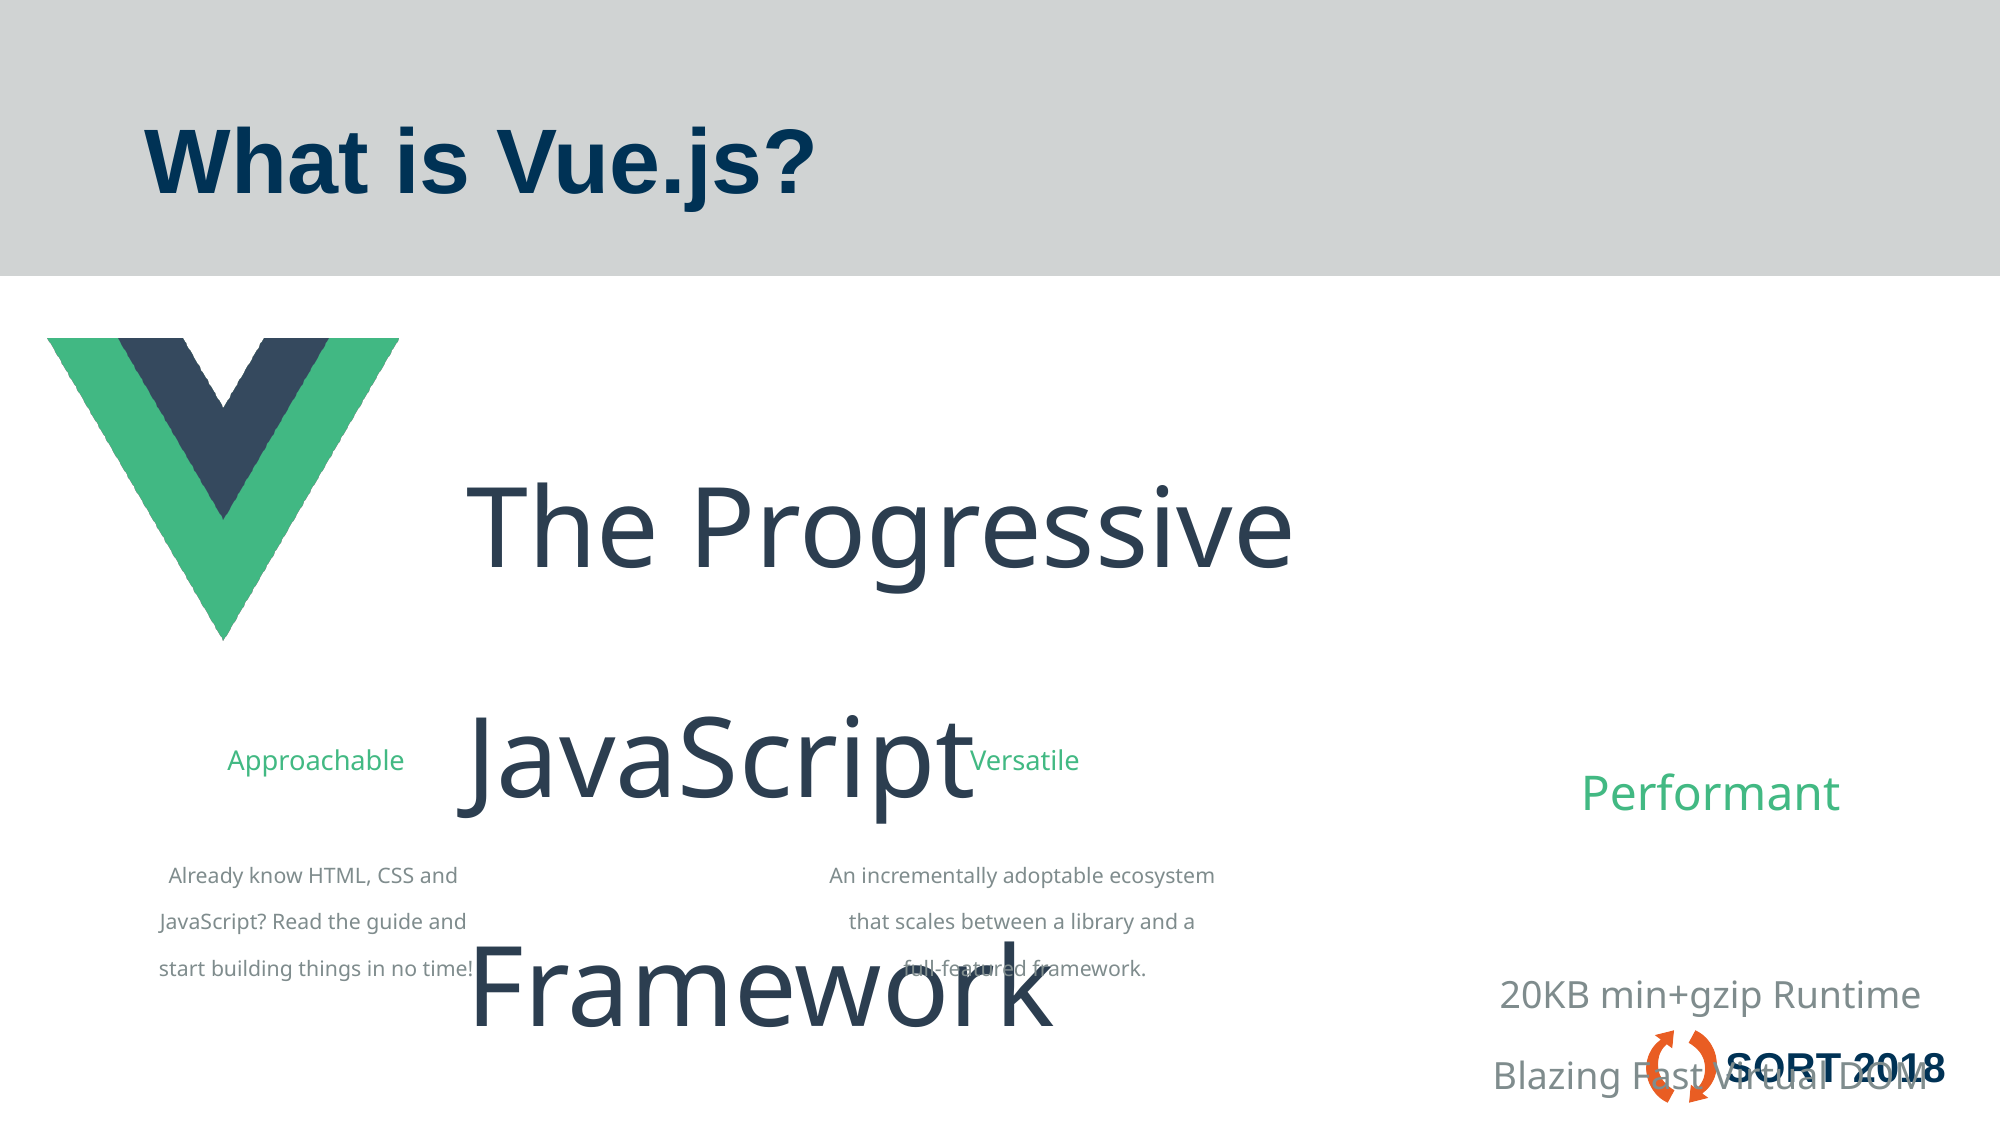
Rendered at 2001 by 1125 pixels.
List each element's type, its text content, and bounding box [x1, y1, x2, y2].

title What is Vue.js? [136, 57, 1863, 270]
text_box The Progressive JavaScript Framework [458, 353, 1583, 1056]
list Performant 20KB min+gzip Runtime Blazing Fast Virtual DOM Minimal Optimization Efforts [1583, 710, 2000, 989]
text_box Versatile An incrementally adoptable ecosystem that scales between a library and a full-featured framework. [667, 710, 1383, 988]
text_box Approachable Already know HTML, CSS and JavaScript? Read the guide and start building things in no time! [10, 710, 622, 988]
picture [47, 313, 400, 666]
picture [1646, 1030, 1717, 1103]
